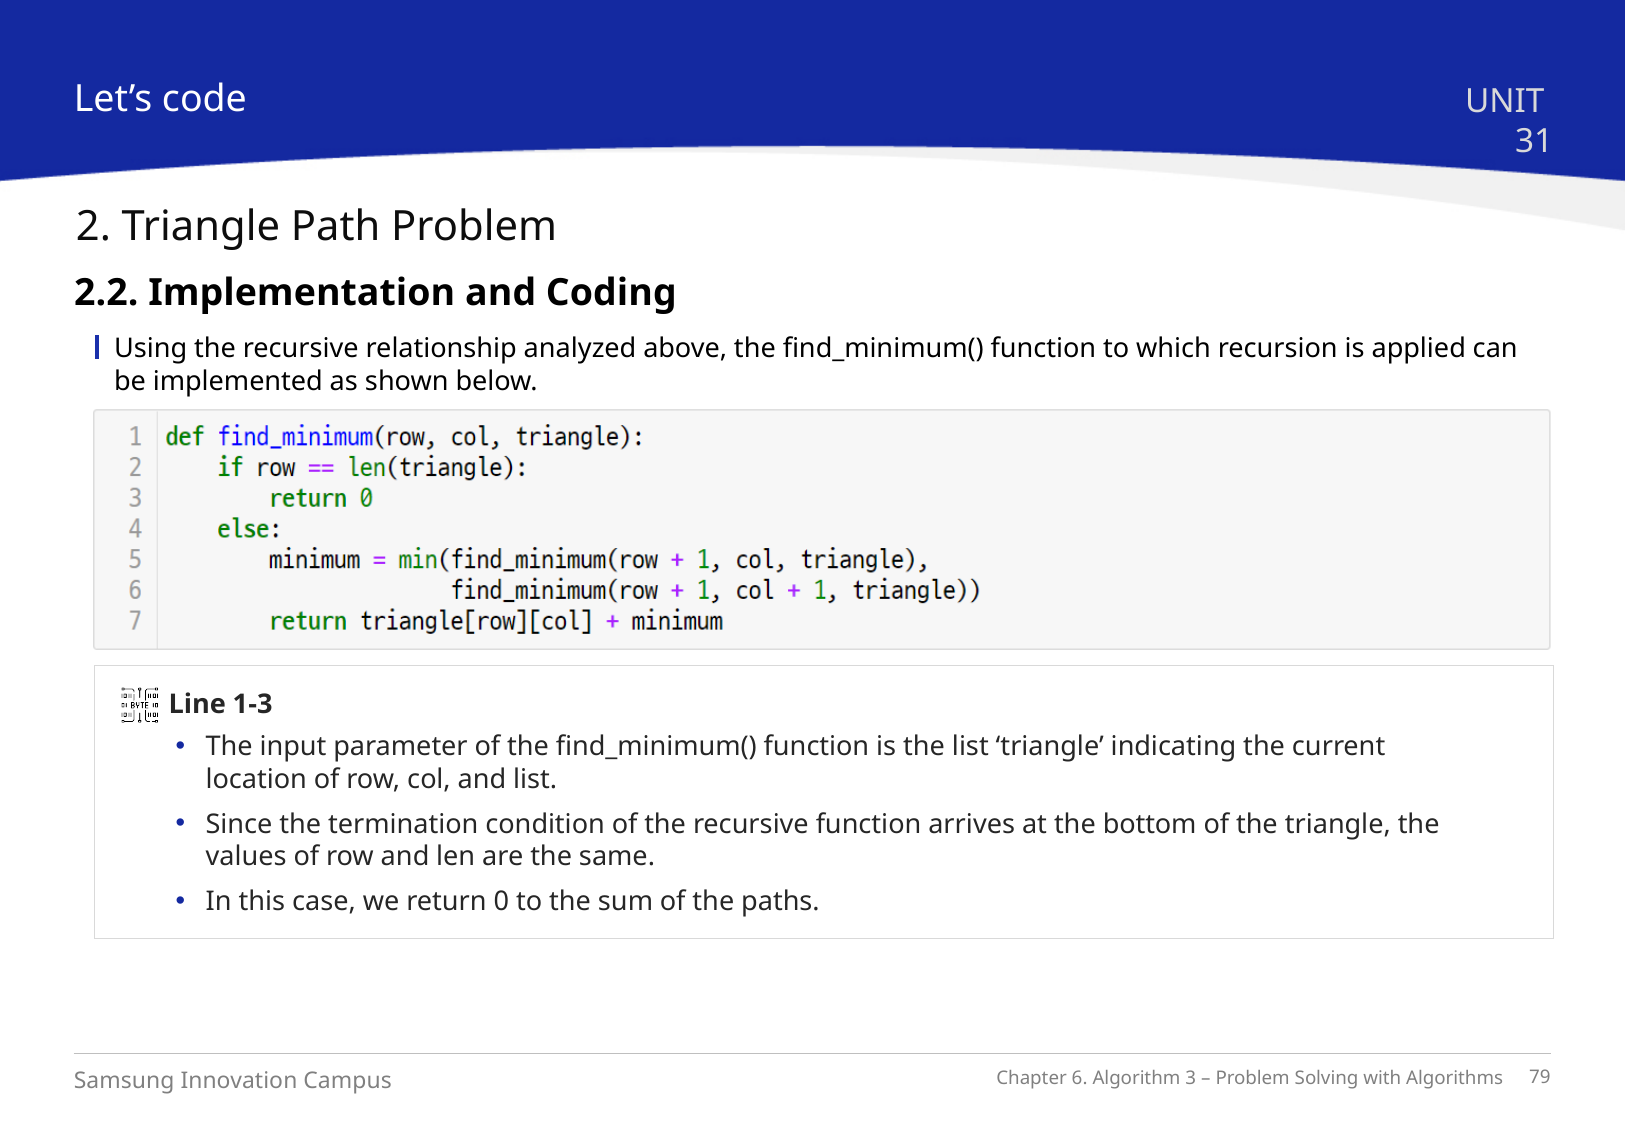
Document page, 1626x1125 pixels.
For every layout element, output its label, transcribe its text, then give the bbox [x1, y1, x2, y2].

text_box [94, 665, 1554, 939]
picture [0, 0, 1625, 1125]
text_box 2. Triangle Path Problem [75, 198, 1554, 250]
text_box UNIT 31 [1422, 78, 1554, 159]
text_box Using the recursive relationship analyzed above, the find_minimum() function to which recursion is applied can be implemented as shown below. [94, 330, 1554, 397]
text_box 2.2. Implementation and Coding [59, 260, 1538, 320]
text_box Let’s code [73, 73, 981, 120]
